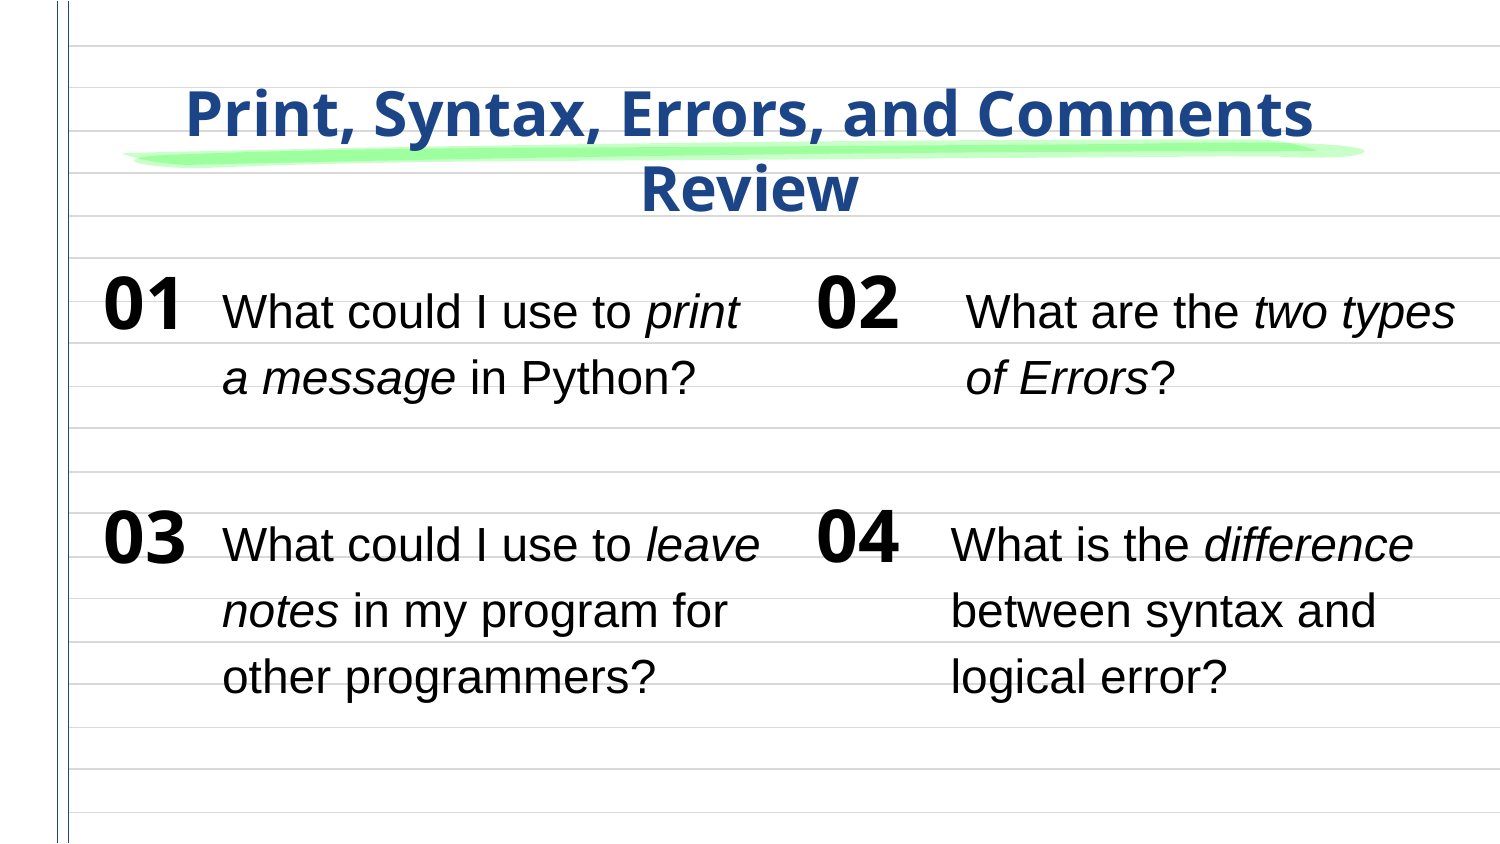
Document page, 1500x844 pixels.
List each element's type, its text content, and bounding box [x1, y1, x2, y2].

title 04 [816, 489, 951, 584]
title What could I use to print a message in Python? [206, 257, 777, 456]
title 03 [78, 490, 213, 585]
title 01 [78, 256, 213, 352]
title What could I use to leave notes in my program for other programmers? [206, 490, 803, 711]
title What are the two types of Errors? [950, 257, 1488, 422]
title What is the difference between syntax and logical error? [935, 490, 1496, 711]
title 02 [816, 255, 951, 351]
title Print, Syntax, Errors, and Comments Review [118, 74, 1382, 134]
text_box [103, 139, 1369, 169]
